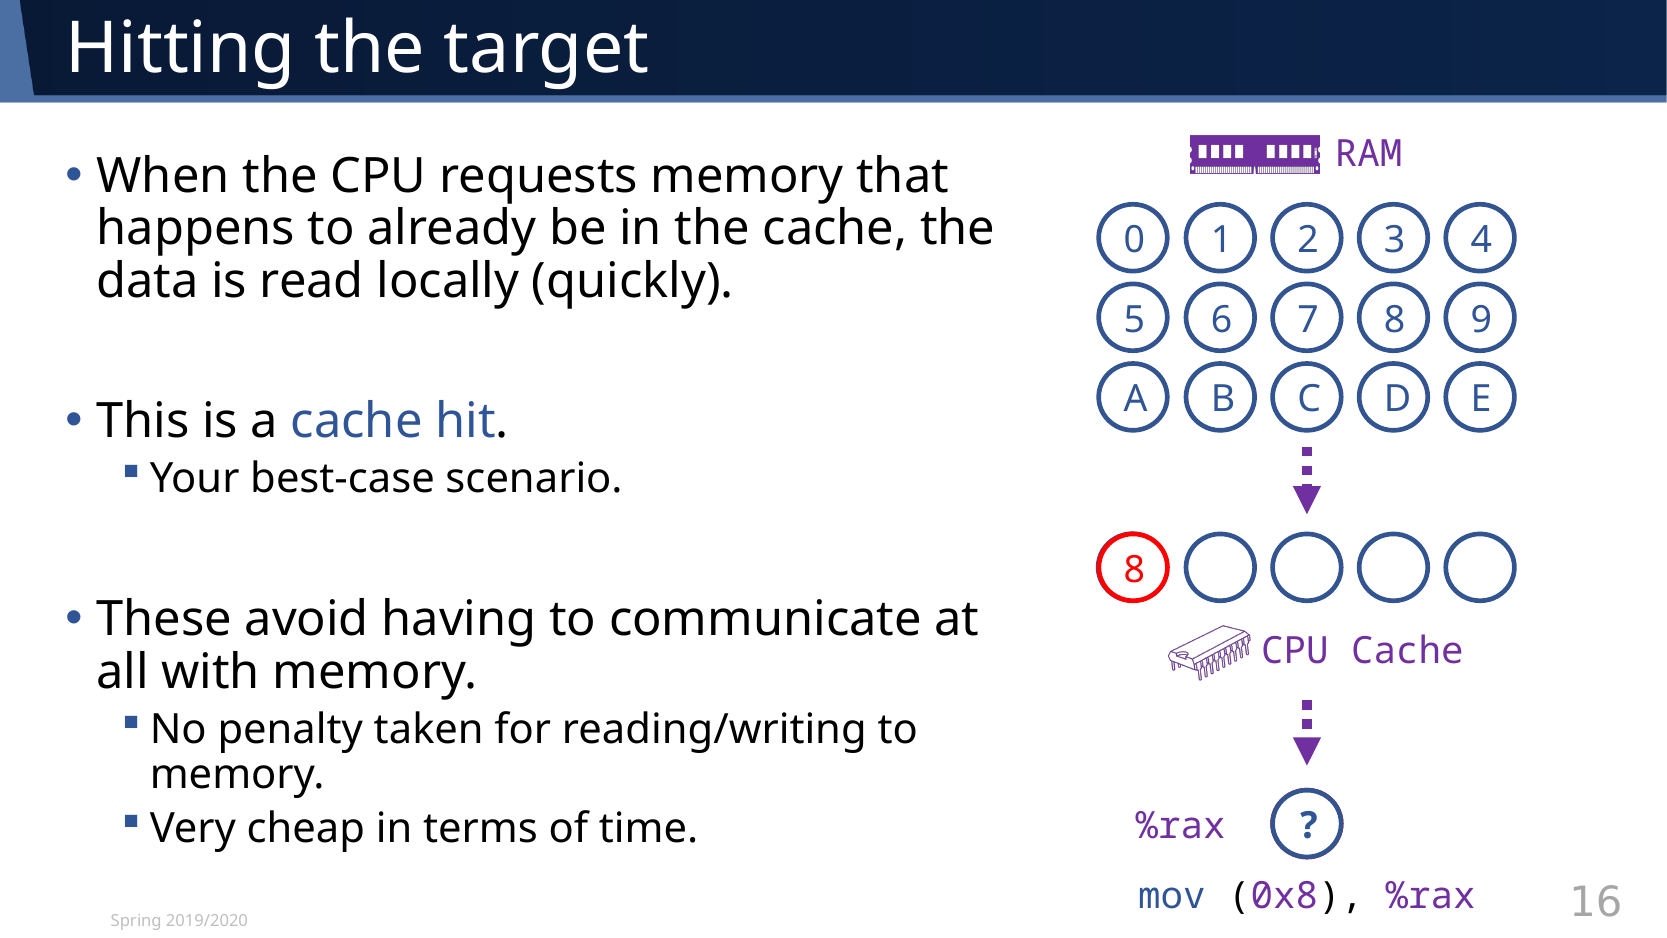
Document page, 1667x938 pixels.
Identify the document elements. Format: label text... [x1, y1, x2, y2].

text_box [1444, 532, 1516, 602]
text_box 3 [1358, 203, 1429, 273]
text_box 5 [1097, 282, 1169, 352]
text_box ? [1271, 789, 1343, 859]
text_box [1358, 532, 1429, 602]
picture [0, 0, 1667, 938]
text_box C [1271, 362, 1343, 432]
text_box mov (0x8), %rax [1123, 863, 1491, 924]
text_box E [1444, 362, 1516, 432]
text_box 8 [1097, 532, 1169, 602]
text_box 0 [1097, 203, 1169, 273]
text_box 9 [1444, 282, 1516, 352]
text_box D [1358, 362, 1429, 432]
text_box B [1184, 362, 1256, 432]
text_box 6 [1184, 282, 1256, 352]
text_box 8 [1358, 282, 1429, 352]
list When the CPU requests memory that happens to already be in the cache, the data is read locally (quickly). This is a cache hit. Your best-case scenario. These avoid having to communicate at all with memory. No penalty taken for reading/writing to memory. Very cheap in terms of time. [50, 142, 1024, 896]
text_box 2 [1271, 203, 1343, 273]
text_box 7 [1271, 282, 1343, 352]
text_box 4 [1444, 203, 1516, 273]
title Hitting the target [50, 3, 1667, 97]
text_box [1271, 532, 1343, 602]
text_box RAM [1319, 121, 1417, 181]
text_box [1184, 532, 1256, 602]
footer Spring 2019/2020 [0, 906, 360, 937]
text_box A [1097, 362, 1169, 432]
text_box CPU Cache [1253, 619, 1479, 679]
text_box %rax [1120, 793, 1241, 853]
text_box 1 [1184, 203, 1256, 273]
